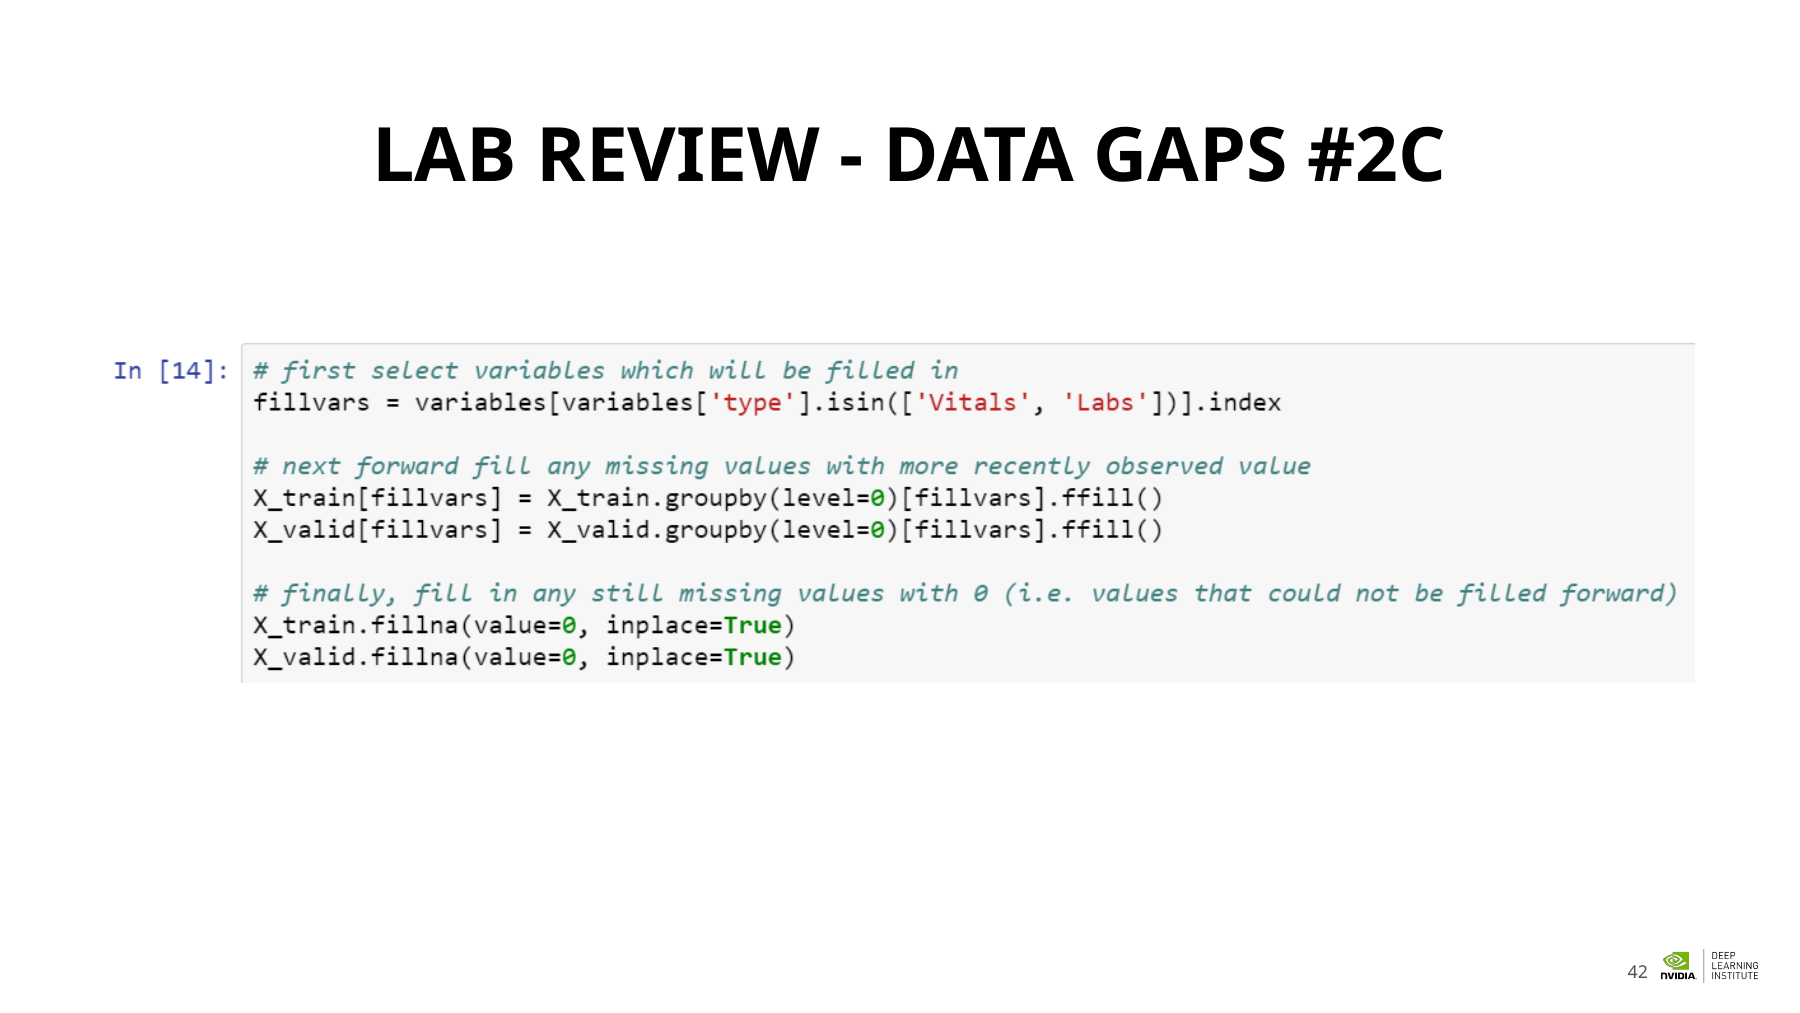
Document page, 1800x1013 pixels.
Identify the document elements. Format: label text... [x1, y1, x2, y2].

title LAB REVIEW - DATA GAPS #2C [81, 108, 1719, 206]
picture [1661, 949, 1758, 983]
picture [105, 318, 1695, 684]
